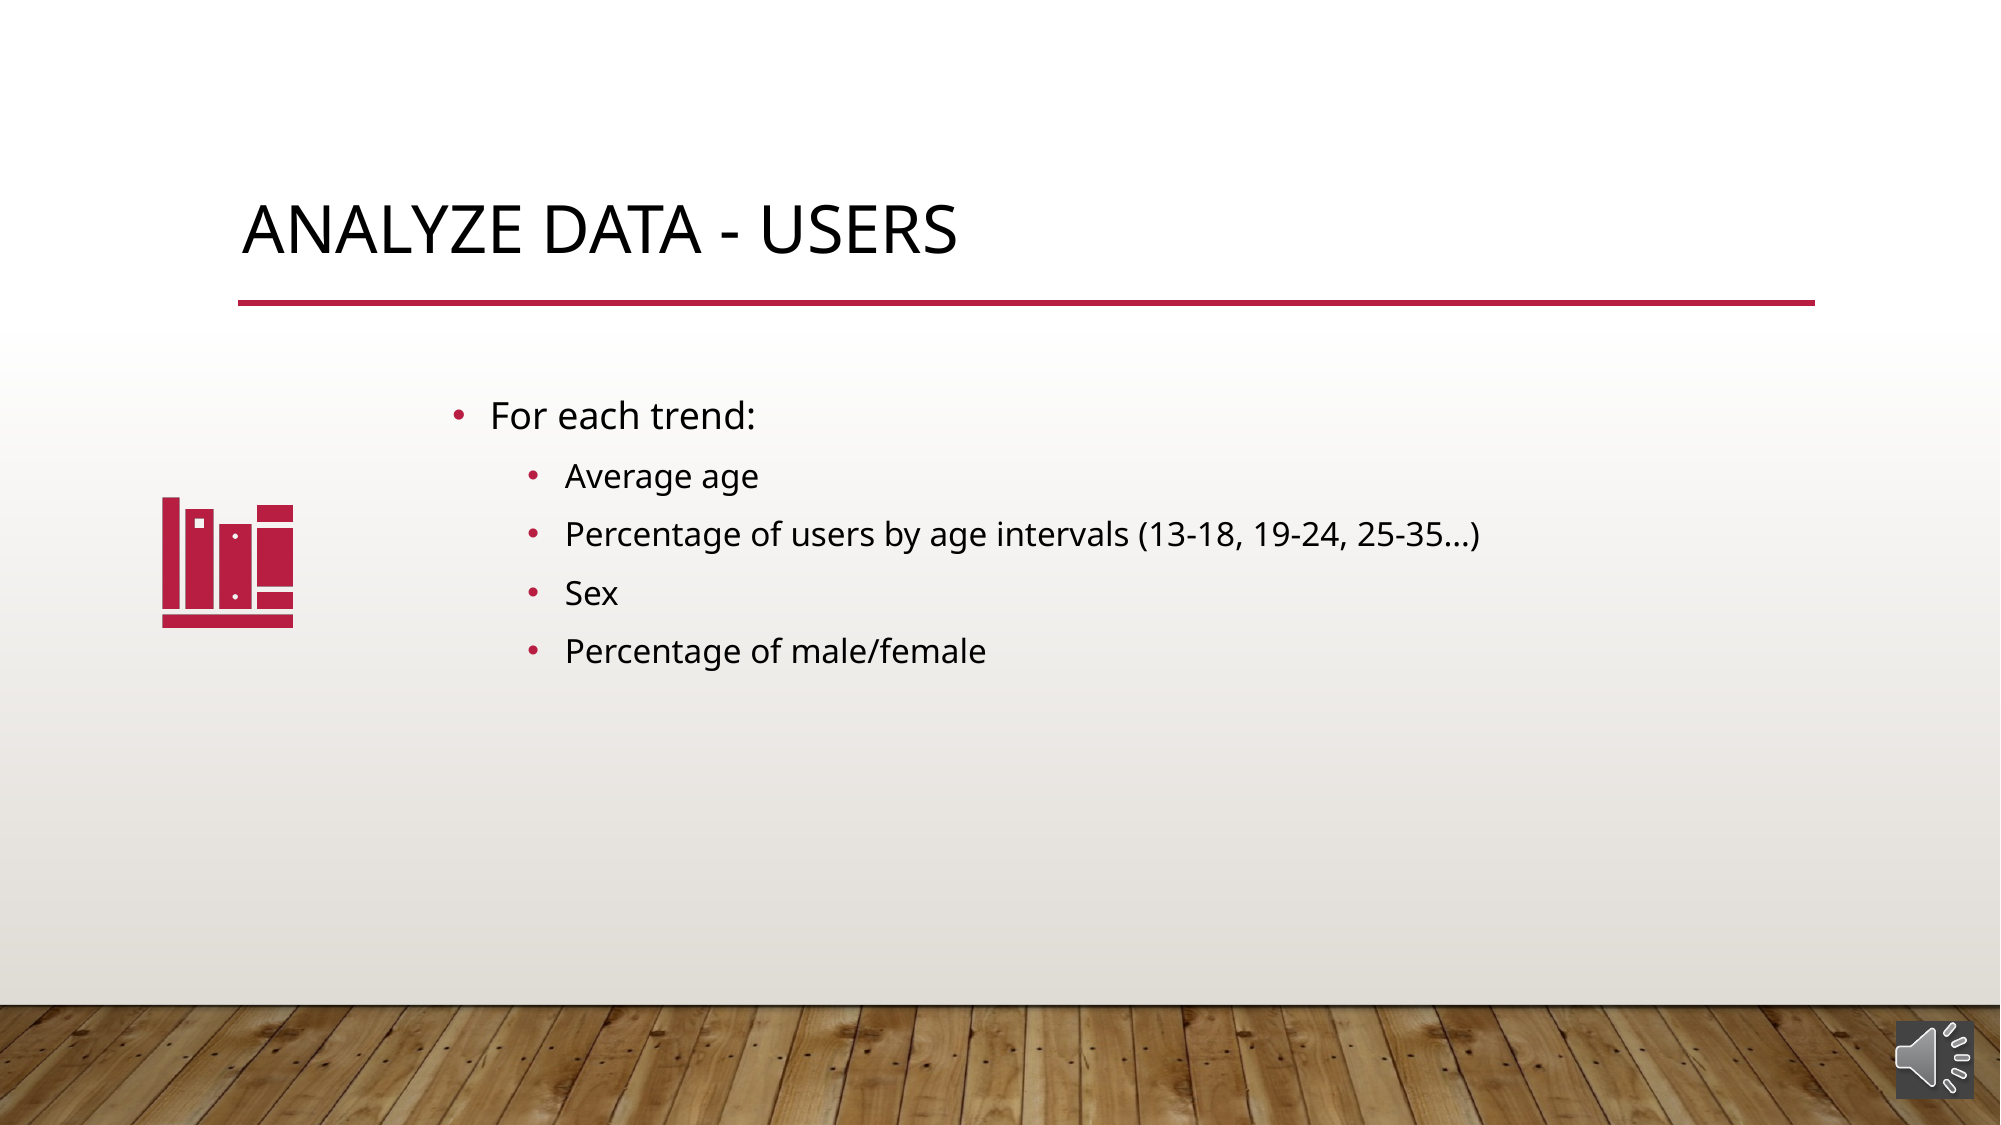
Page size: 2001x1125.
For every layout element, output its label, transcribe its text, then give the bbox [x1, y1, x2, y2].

picture [137, 472, 318, 653]
picture [0, 1005, 2000, 1125]
list For each trend: Average age Percentage of users by age intervals (13-18, 19-24, 25-35…) Sex Percentage of male/female [362, 375, 1782, 933]
title Analyze data - Users [227, 111, 1115, 353]
